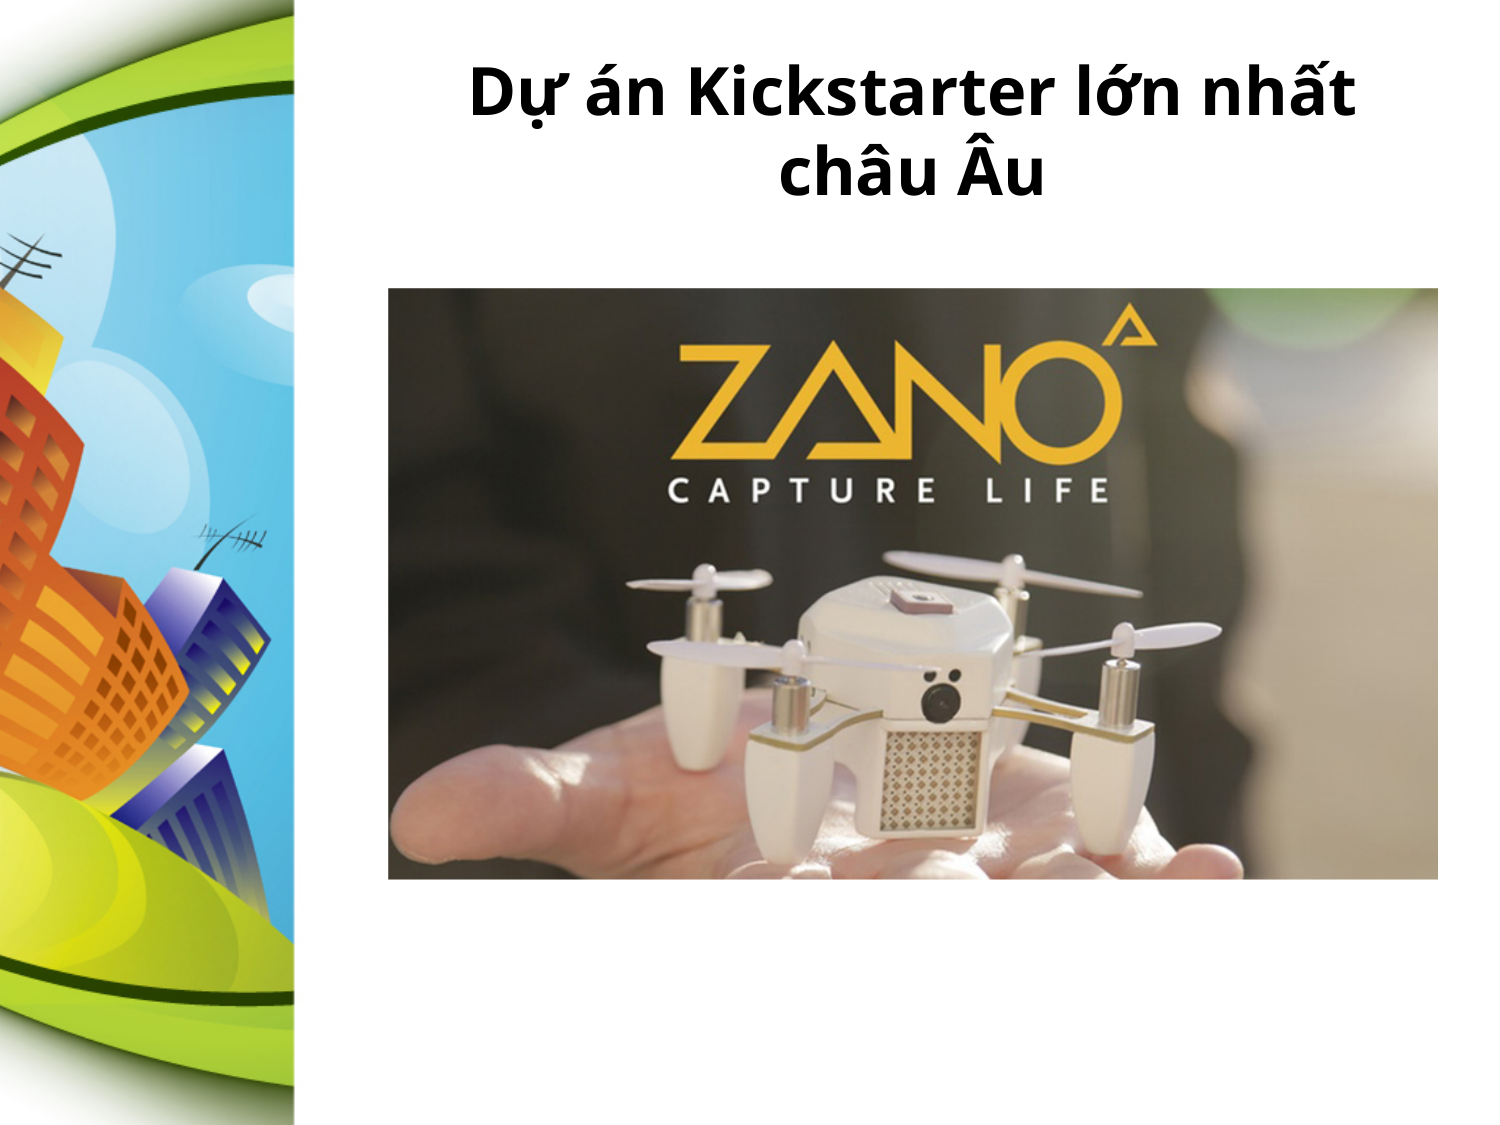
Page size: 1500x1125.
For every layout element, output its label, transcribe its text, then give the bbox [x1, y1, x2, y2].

title Dự án Kickstarter lớn nhất châu Âu [362, 75, 1463, 263]
picture [0, 0, 1500, 1125]
